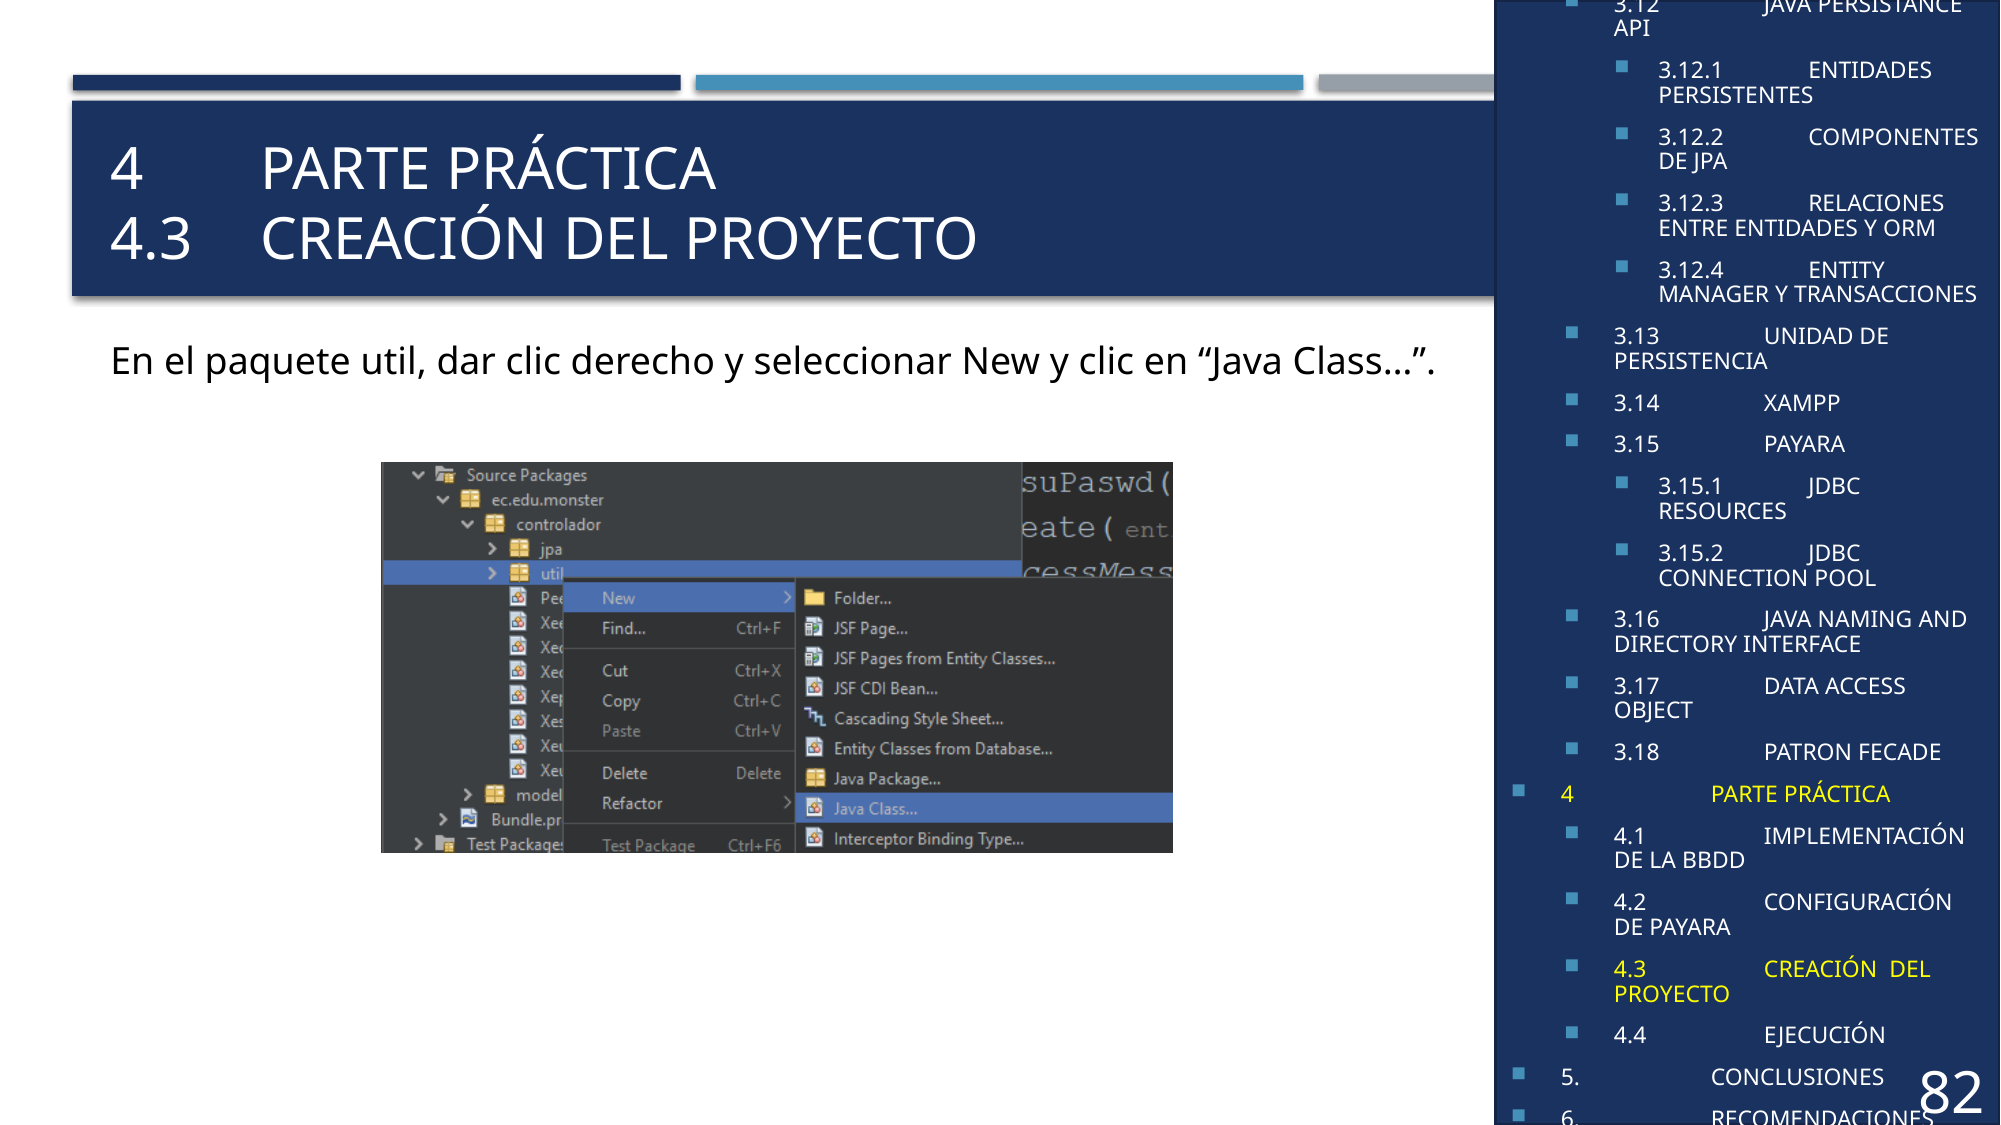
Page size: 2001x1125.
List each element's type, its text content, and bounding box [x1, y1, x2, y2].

list En el paquete util, dar clic derecho y seleccionar New y clic en “Java Class…”. [95, 321, 1459, 391]
picture [380, 462, 1173, 853]
slide_number 82 [1827, 1065, 2000, 1125]
text_box 3.12 JAVA PERSISTANCE API 3.12.1 ENTIDADES PERSISTENTES 3.12.2 COMPONENTES DE JPA 3.12.3 RELACIONES ENTRE ENTIDADES Y ORM 3.12.4 ENTITY MANAGER Y TRANSACCIONES 3.13 UNIDAD DE PERSISTENCIA 3.14 XAMPP 3.15 PAYARA 3.15.1 JDBC RESOURCES 3.15.2 JDBC CONNECTION POOL 3.16 JAVA NAMING AND DIRECTORY INTERFACE 3.17 DATA ACCESS OBJECT 3.18 PATRON FECADE 4 PARTE PRÁCTICA 4.1 IMPLEMENTACIÓN DE LA BBDD 4.2 CONFIGURACIÓN DE PAYARA 4.3 CREACIÓN DEL PROYECTO 4.4 EJECUCIÓN 5. CONCLUSIONES 6. RECOMENDACIONES [1494, 0, 2000, 1125]
title 4 Parte práctica 4.3 CREACIÓN DEL PROYECTO [95, 112, 1494, 279]
